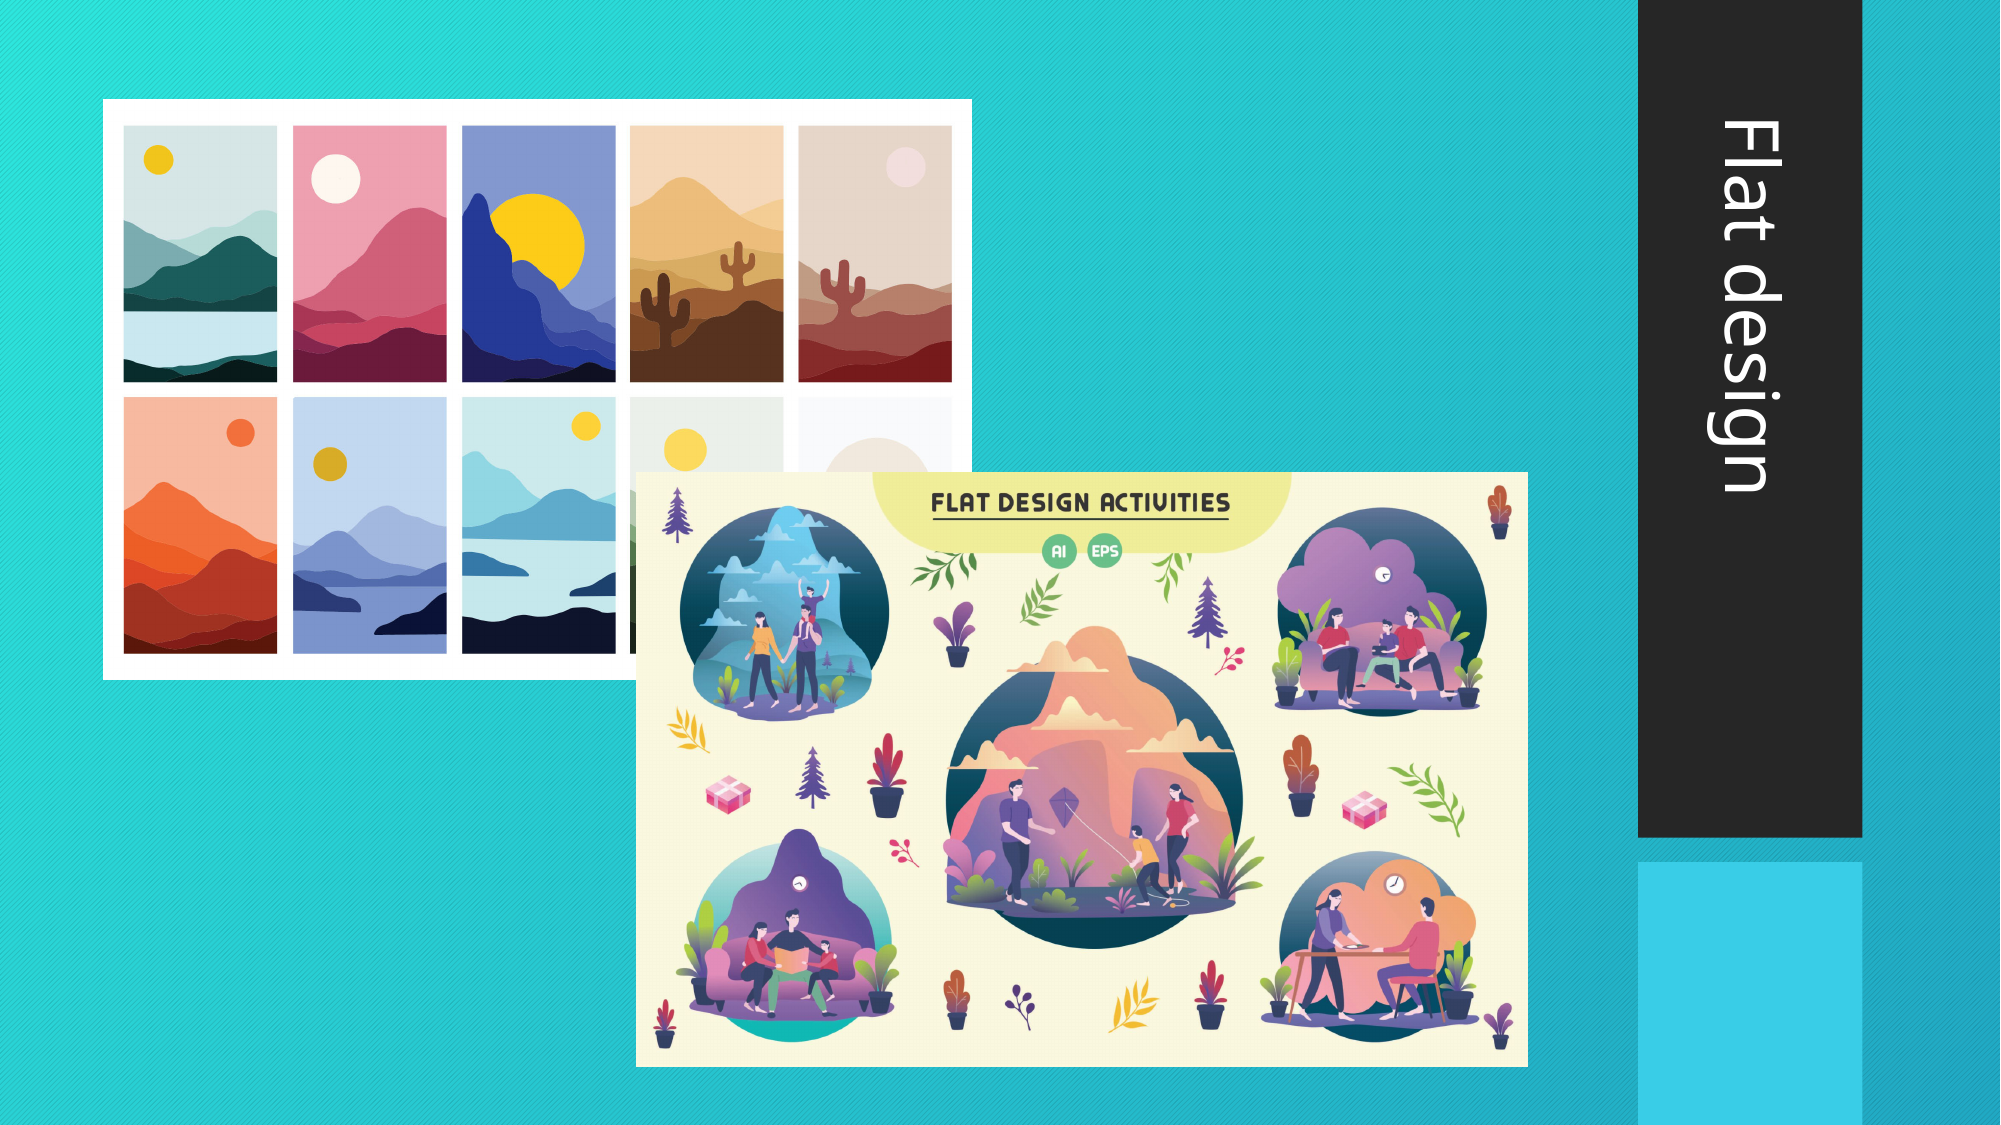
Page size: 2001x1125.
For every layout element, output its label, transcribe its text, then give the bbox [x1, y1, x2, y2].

title Flat design [1661, 99, 1838, 815]
picture [102, 99, 1528, 1067]
